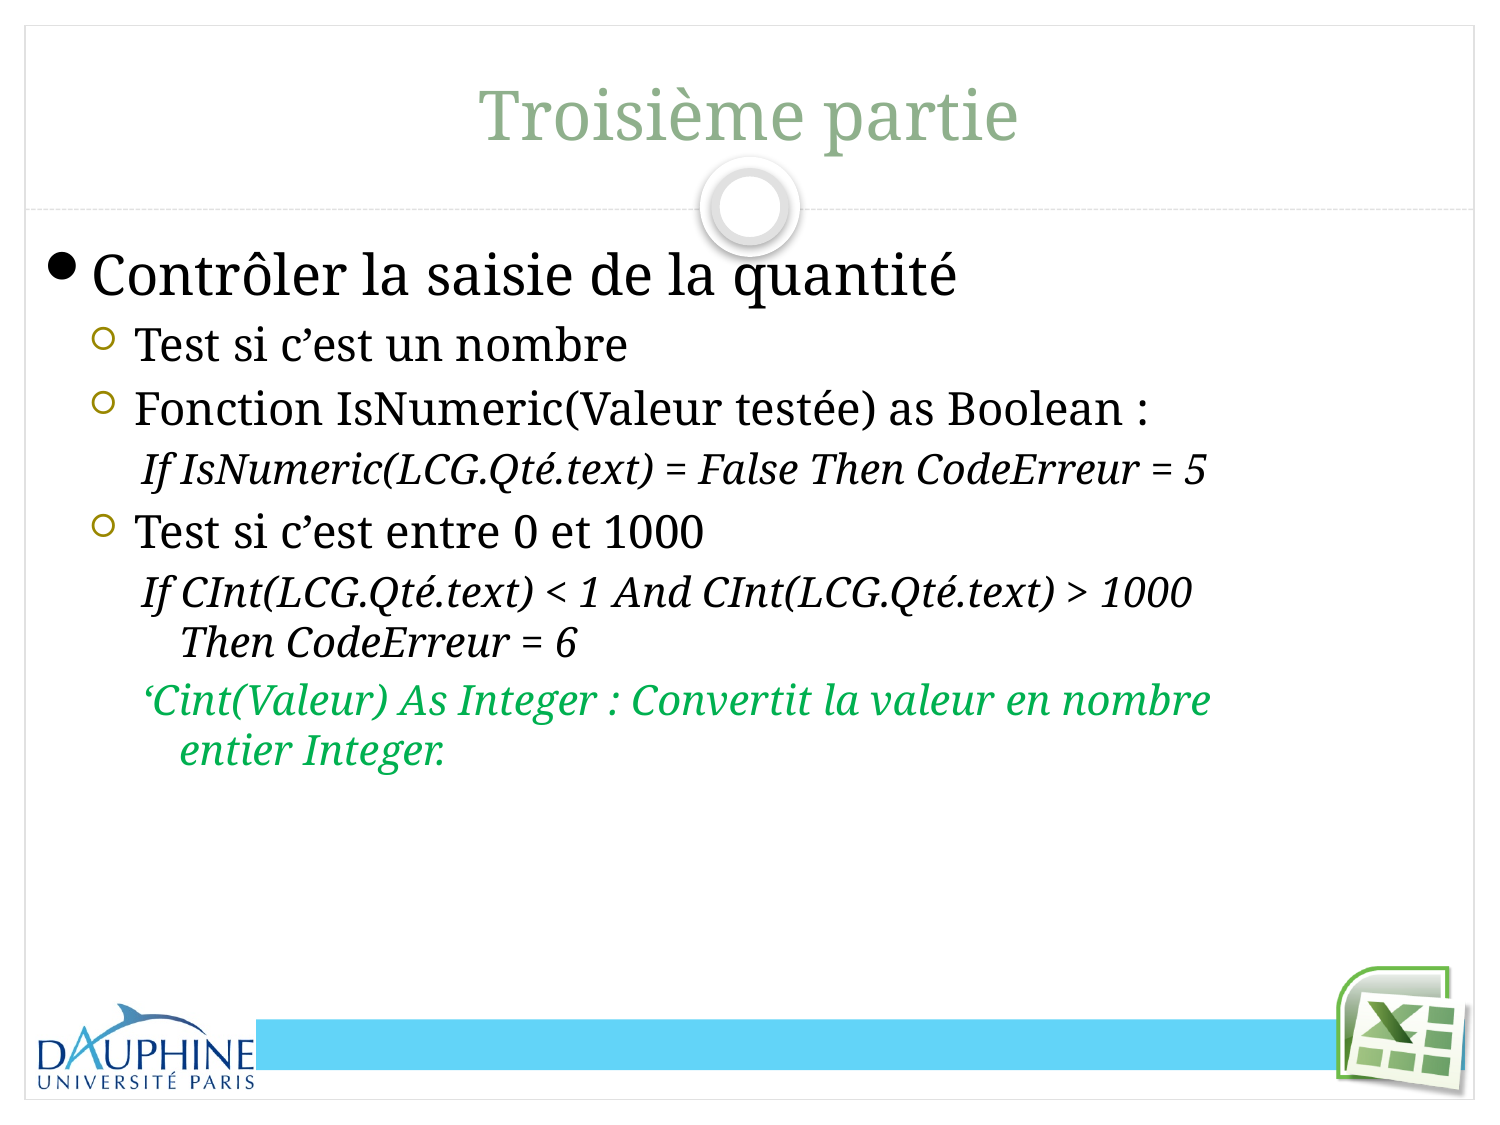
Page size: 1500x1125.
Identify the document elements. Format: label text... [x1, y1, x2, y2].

picture [1324, 949, 1477, 1102]
title Troisième partie [49, 37, 1450, 162]
list Contrôler la saisie de la quantité Test si c’est un nombre Fonction IsNumeric(Valeur testée) as Boolean : If IsNumeric(LCG.Qté.text) = False Then CodeErreur = 5 Test si c’est entre 0 et 1000 If CInt(LCG.Qté.text) < 1 And CInt(LCG.Qté.text) > 1000 Then CodeErreur = 6 ‘Cint(Valeur) As Integer : Convertit la valeur en nombre entier Integer. [29, 231, 1255, 1032]
picture [35, 1032, 256, 1090]
